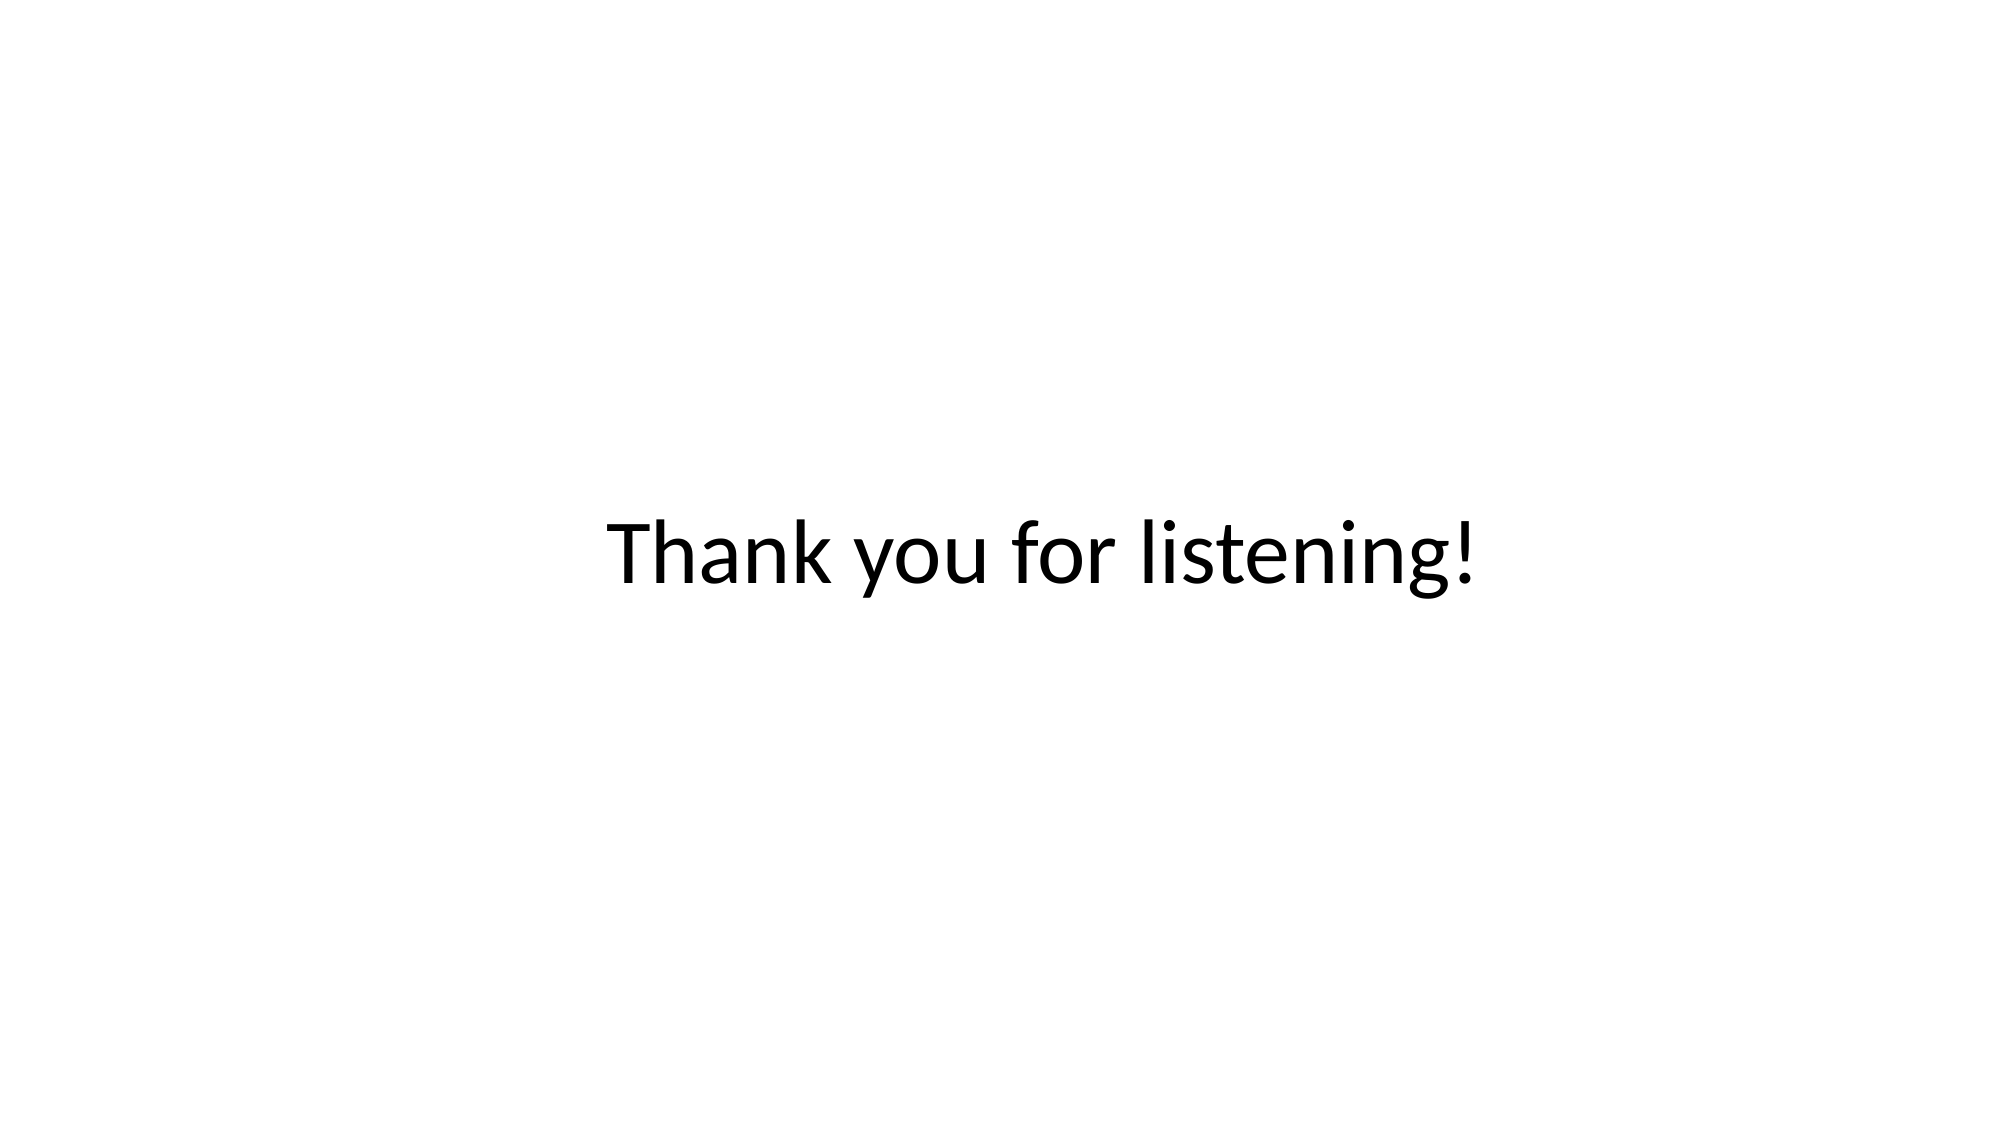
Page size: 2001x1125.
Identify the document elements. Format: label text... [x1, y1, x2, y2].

text_box Thank you for listening! [591, 484, 1497, 610]
